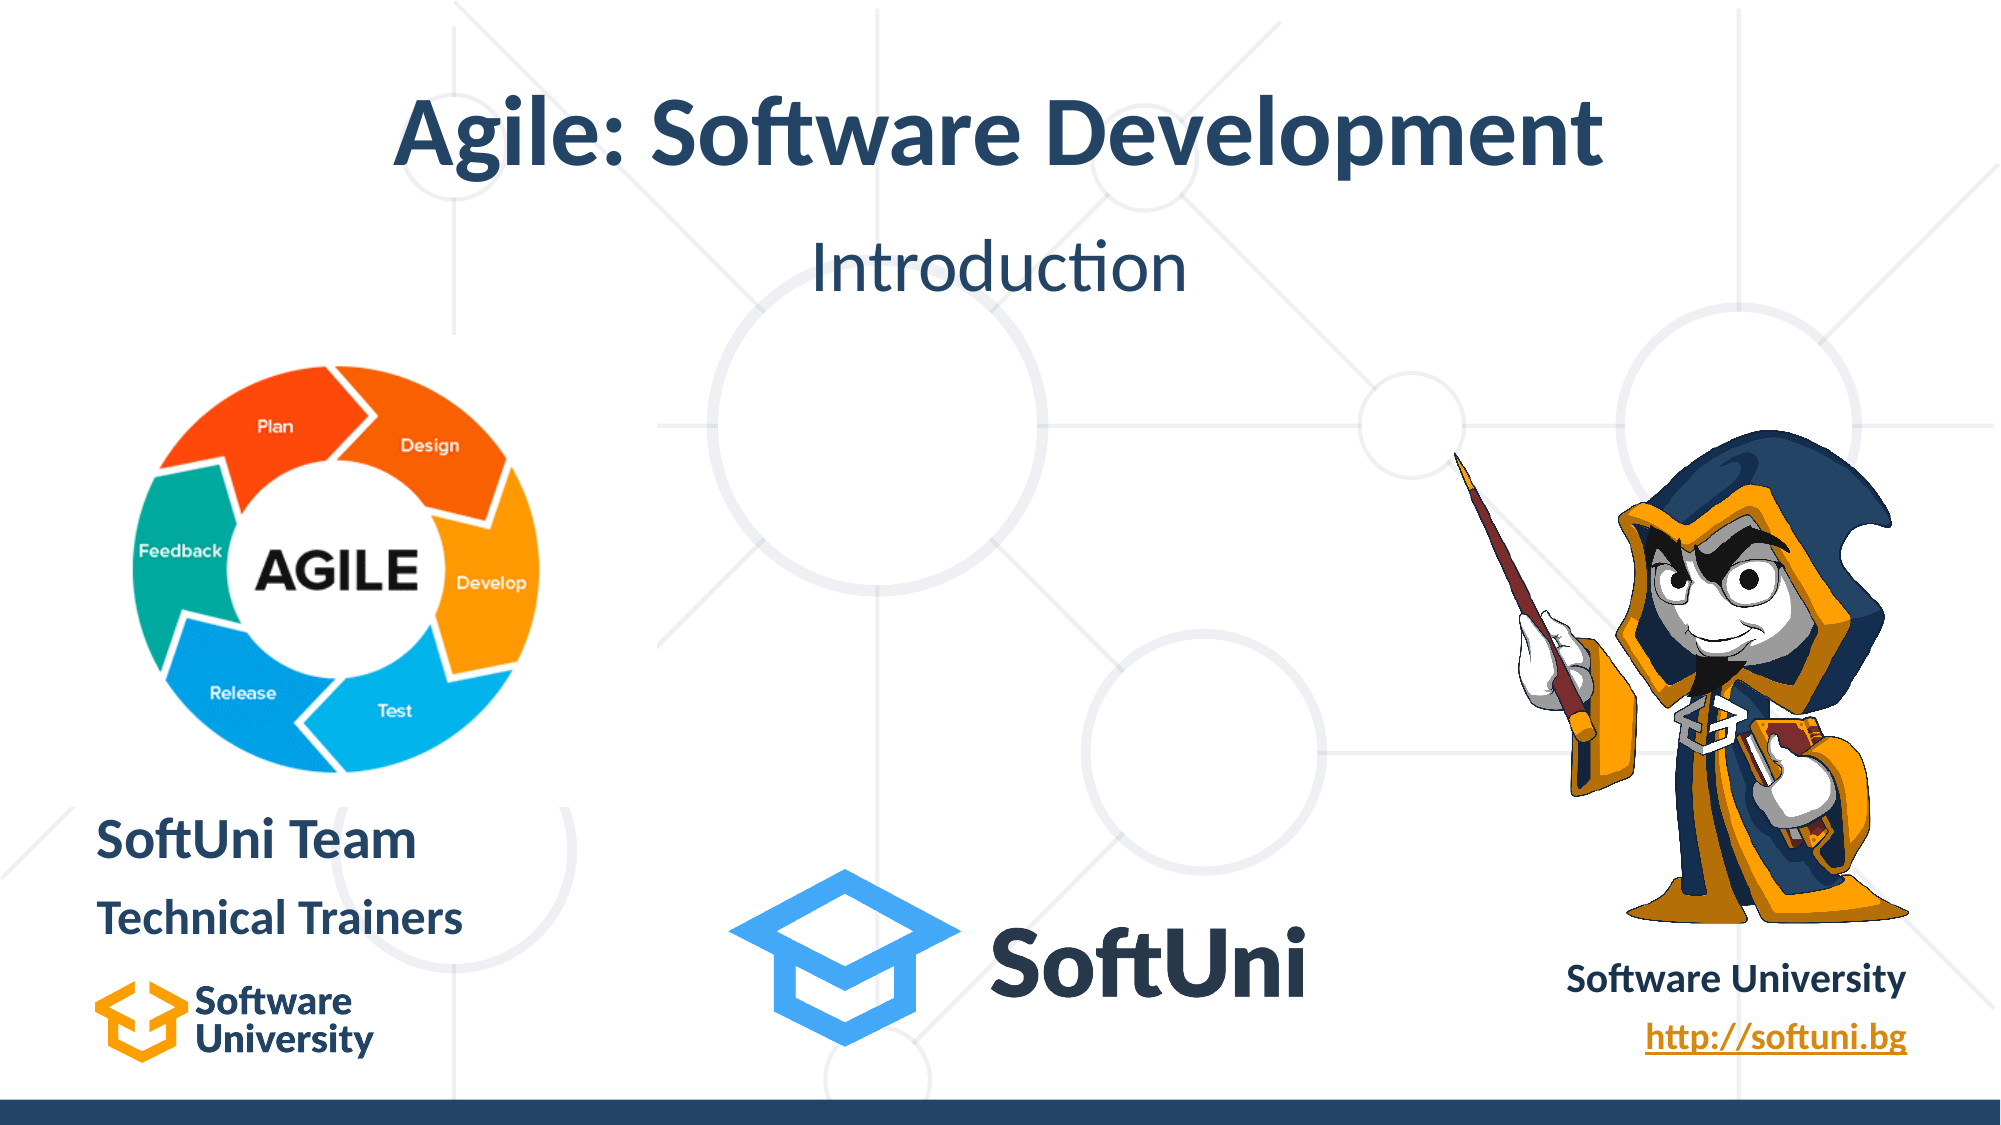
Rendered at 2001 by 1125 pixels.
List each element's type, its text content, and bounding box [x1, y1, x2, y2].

picture [709, 850, 1325, 1064]
list Technical Trainers [90, 876, 580, 950]
picture [83, 970, 384, 1074]
list SoftUni Team [90, 816, 580, 871]
list Software University [1428, 944, 1913, 1005]
subtitle Introduction [90, 206, 1910, 423]
list http://softuni.bg [1428, 1005, 1913, 1062]
title Agile: Software Development [90, 52, 1910, 198]
picture [1451, 428, 1910, 924]
picture [13, 335, 657, 808]
